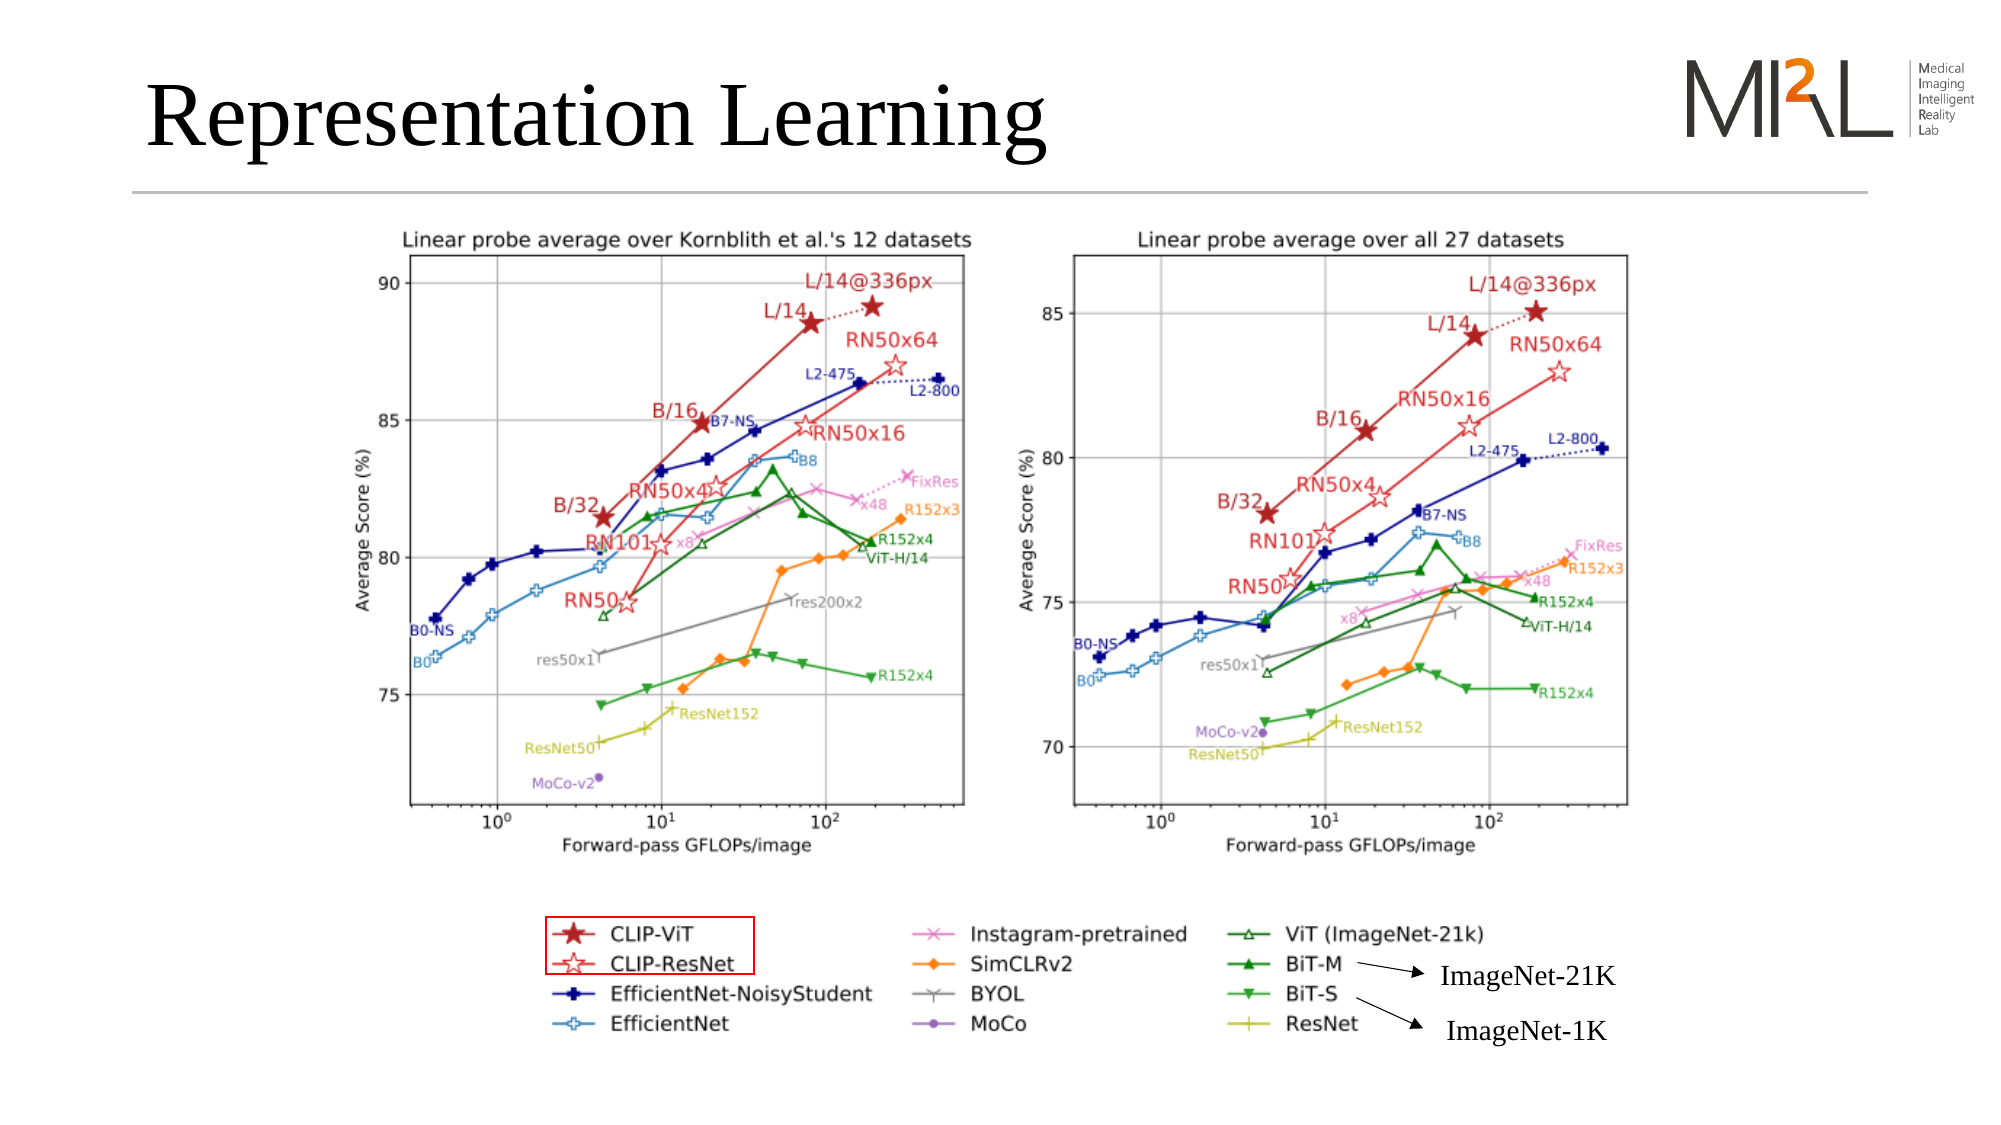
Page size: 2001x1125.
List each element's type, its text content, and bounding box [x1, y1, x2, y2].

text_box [1356, 997, 1424, 1029]
picture [340, 213, 1660, 1050]
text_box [1357, 962, 1425, 975]
text_box ImageNet-1K [1423, 1050, 1631, 1054]
text_box Representation Learning [130, 46, 1868, 171]
picture [1687, 58, 1974, 137]
